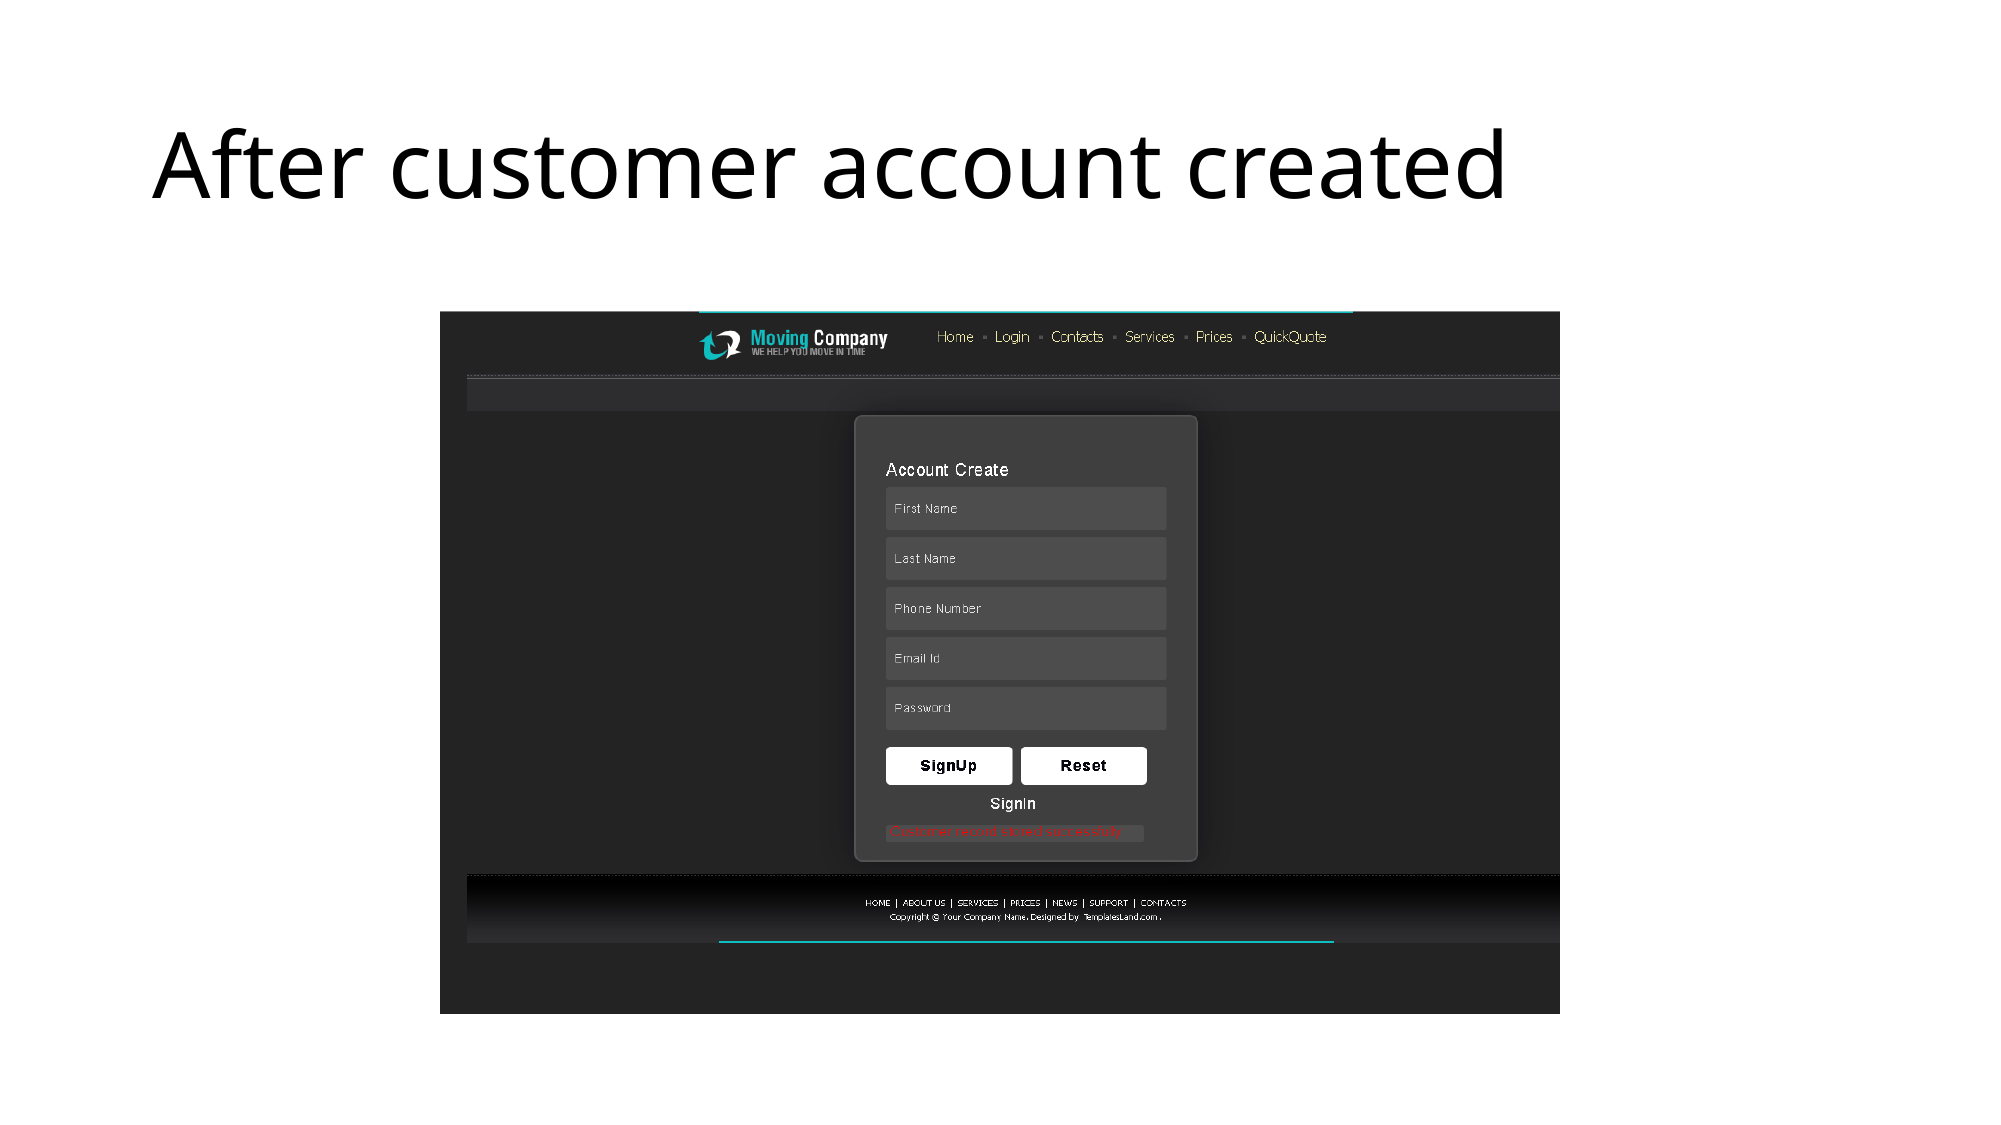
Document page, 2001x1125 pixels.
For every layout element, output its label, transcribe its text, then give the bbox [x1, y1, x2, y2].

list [440, 299, 1560, 1014]
title After customer account created [137, 59, 1863, 278]
